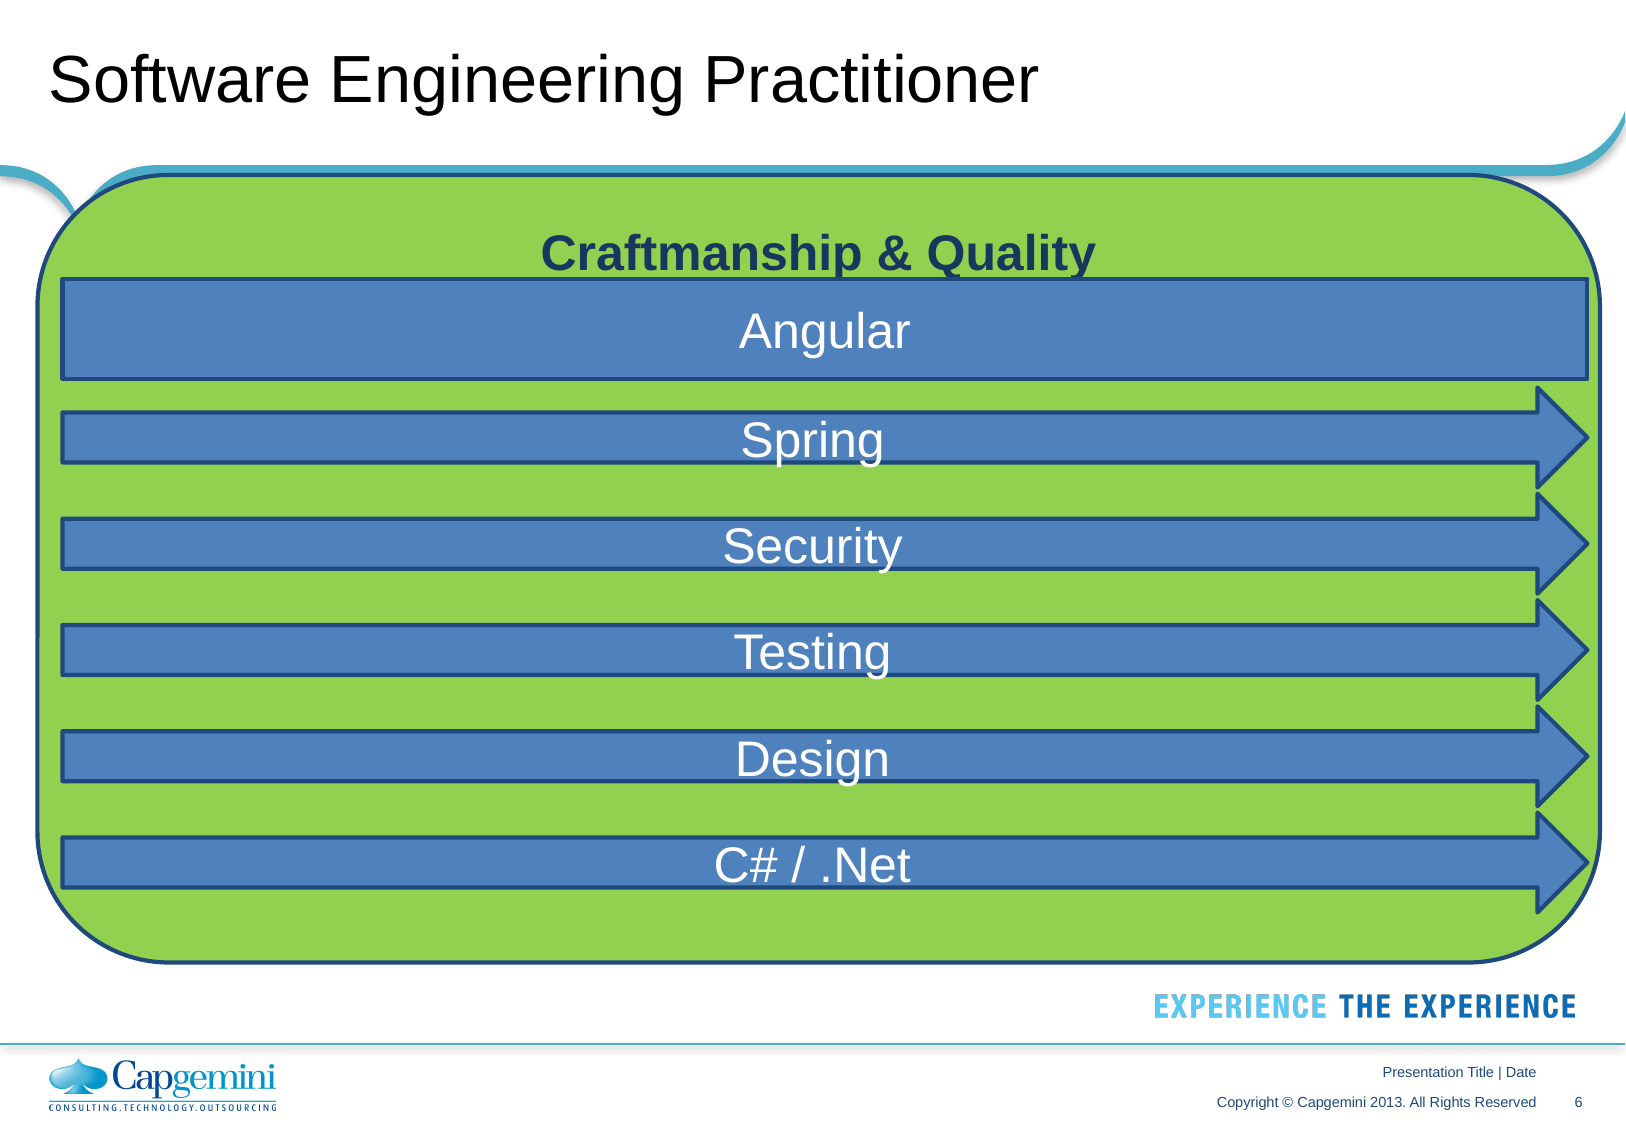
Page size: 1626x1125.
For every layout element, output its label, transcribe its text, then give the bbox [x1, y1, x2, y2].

text_box Craftmanship & Quality [35, 172, 1603, 965]
text_box Security [60, 491, 1590, 596]
text_box Design [60, 704, 1590, 809]
list Angular [60, 277, 1589, 381]
text_box C# / .Net [60, 810, 1590, 915]
title Software Engineering Practitioner [0, 0, 1625, 165]
text_box Spring [60, 385, 1590, 490]
picture [49, 1058, 276, 1111]
picture [1155, 994, 1575, 1018]
text_box Testing [60, 598, 1590, 702]
